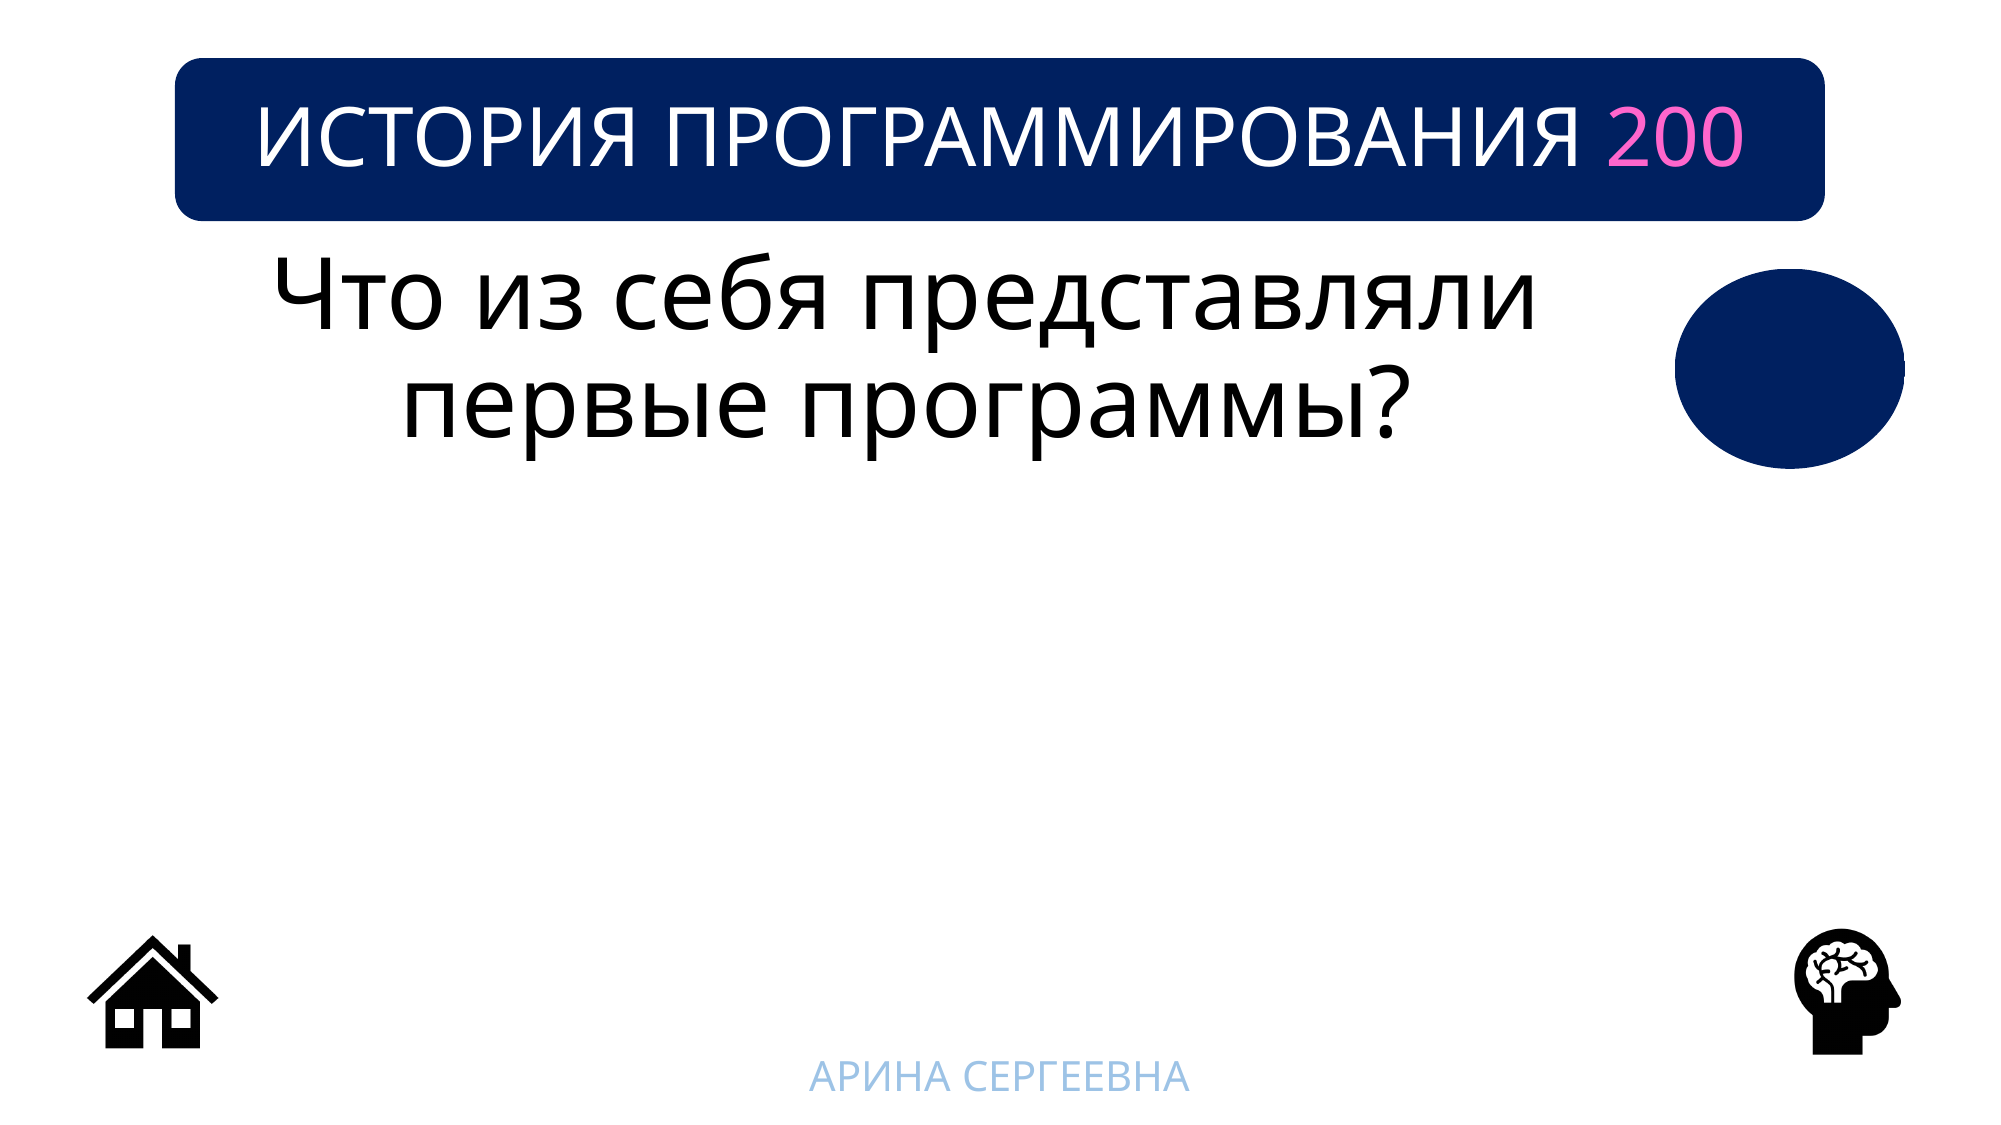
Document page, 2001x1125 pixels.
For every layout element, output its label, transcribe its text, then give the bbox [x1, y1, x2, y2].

picture [1772, 916, 1923, 1067]
text_box Что из себя представляли первые программы? [137, 235, 1675, 950]
text_box [1673, 267, 1907, 470]
text_box ИСТОРИЯ ПРОГРАММИРОВАНИЯ 200 [174, 58, 1825, 222]
text_box АРИНА СЕРГЕЕВНА [427, 1042, 1573, 1108]
picture [77, 916, 228, 1067]
